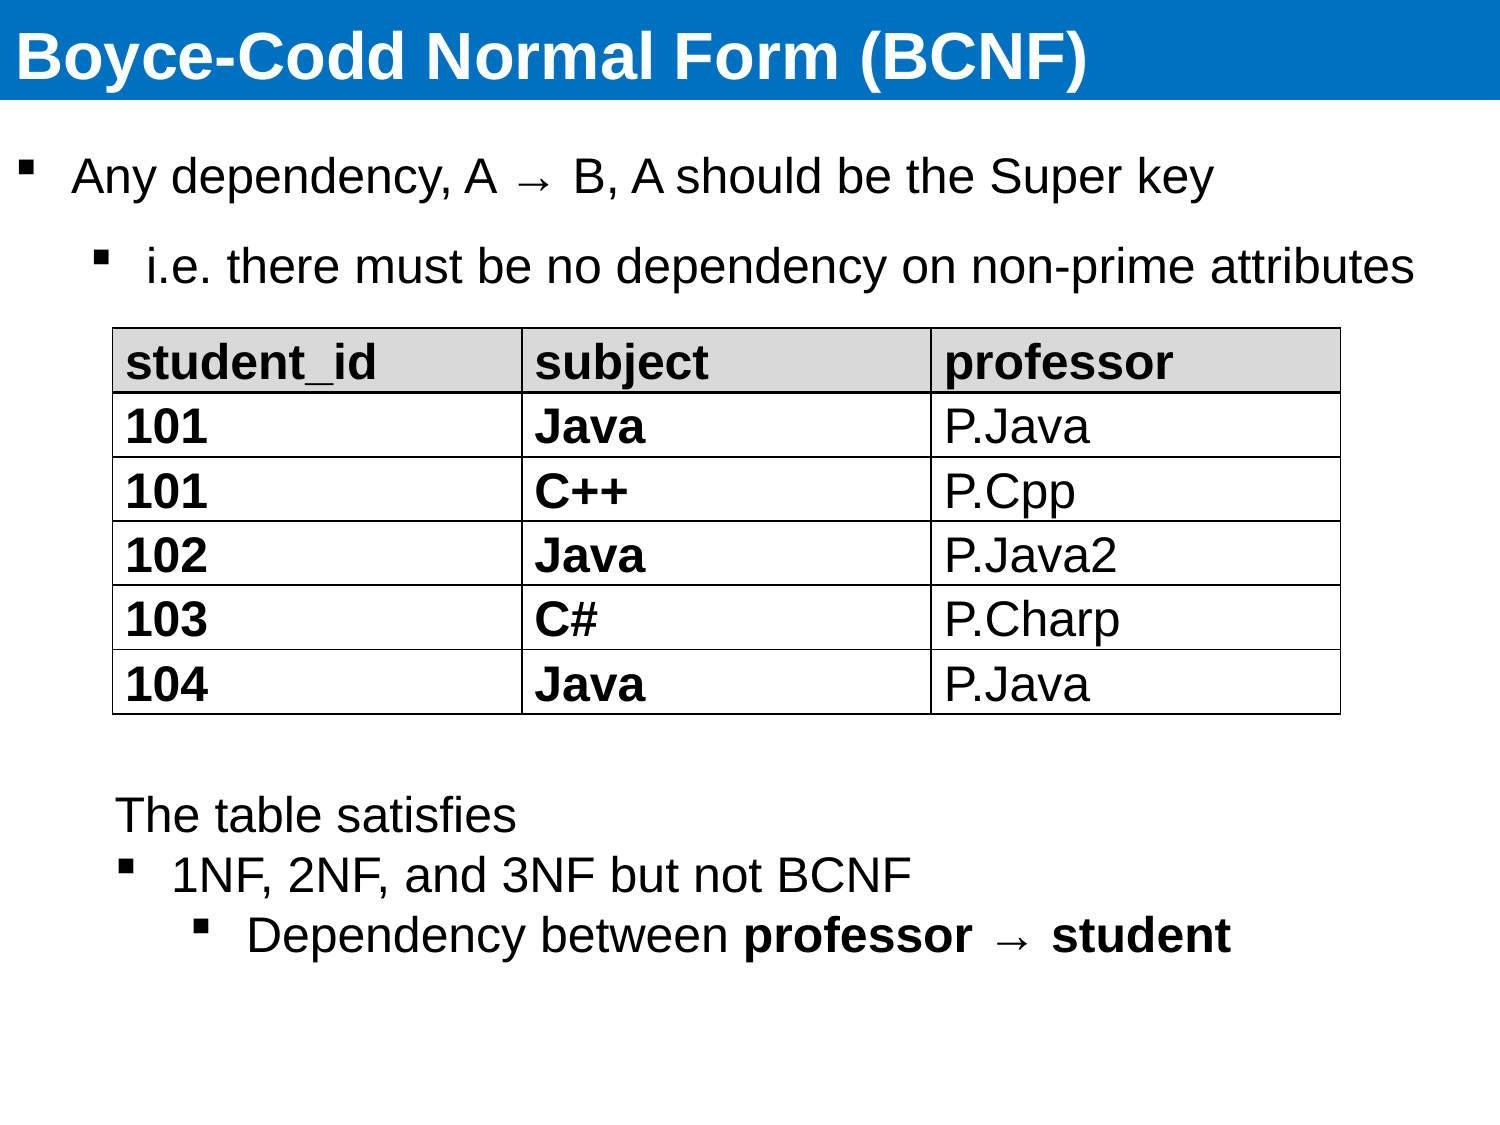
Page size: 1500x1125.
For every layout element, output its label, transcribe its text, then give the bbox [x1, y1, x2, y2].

table_header student_id [113, 329, 521, 391]
table_cell P.Java2 [932, 522, 1340, 584]
table_cell P.Cpp [932, 458, 1340, 520]
table_cell C# [523, 586, 930, 649]
table_cell C++ [523, 458, 930, 520]
table_cell Java [523, 522, 930, 584]
text_box Any dependency, A → B, A should be the Super key i.e. there must be no dependency on non-prime attributes [0, 106, 1490, 302]
table_header professor [932, 329, 1340, 391]
table_cell 103 [113, 586, 521, 649]
table_cell P.Java [932, 650, 1340, 713]
table_cell Java [523, 394, 930, 456]
table_cell 104 [113, 650, 521, 713]
text_box The table satisfies 1NF, 2NF, and 3NF but not BCNF Dependency between professor → student [99, 774, 1450, 970]
table_cell P.Java [932, 394, 1340, 456]
title Boyce-Codd Normal Form (BCNF) [0, 0, 1500, 100]
table_cell 102 [113, 522, 521, 584]
table_cell 101 [113, 394, 521, 456]
table_cell 101 [113, 458, 521, 520]
table_cell P.Charp [932, 586, 1340, 649]
table_cell Java [523, 650, 930, 713]
table_header subject [523, 329, 930, 391]
